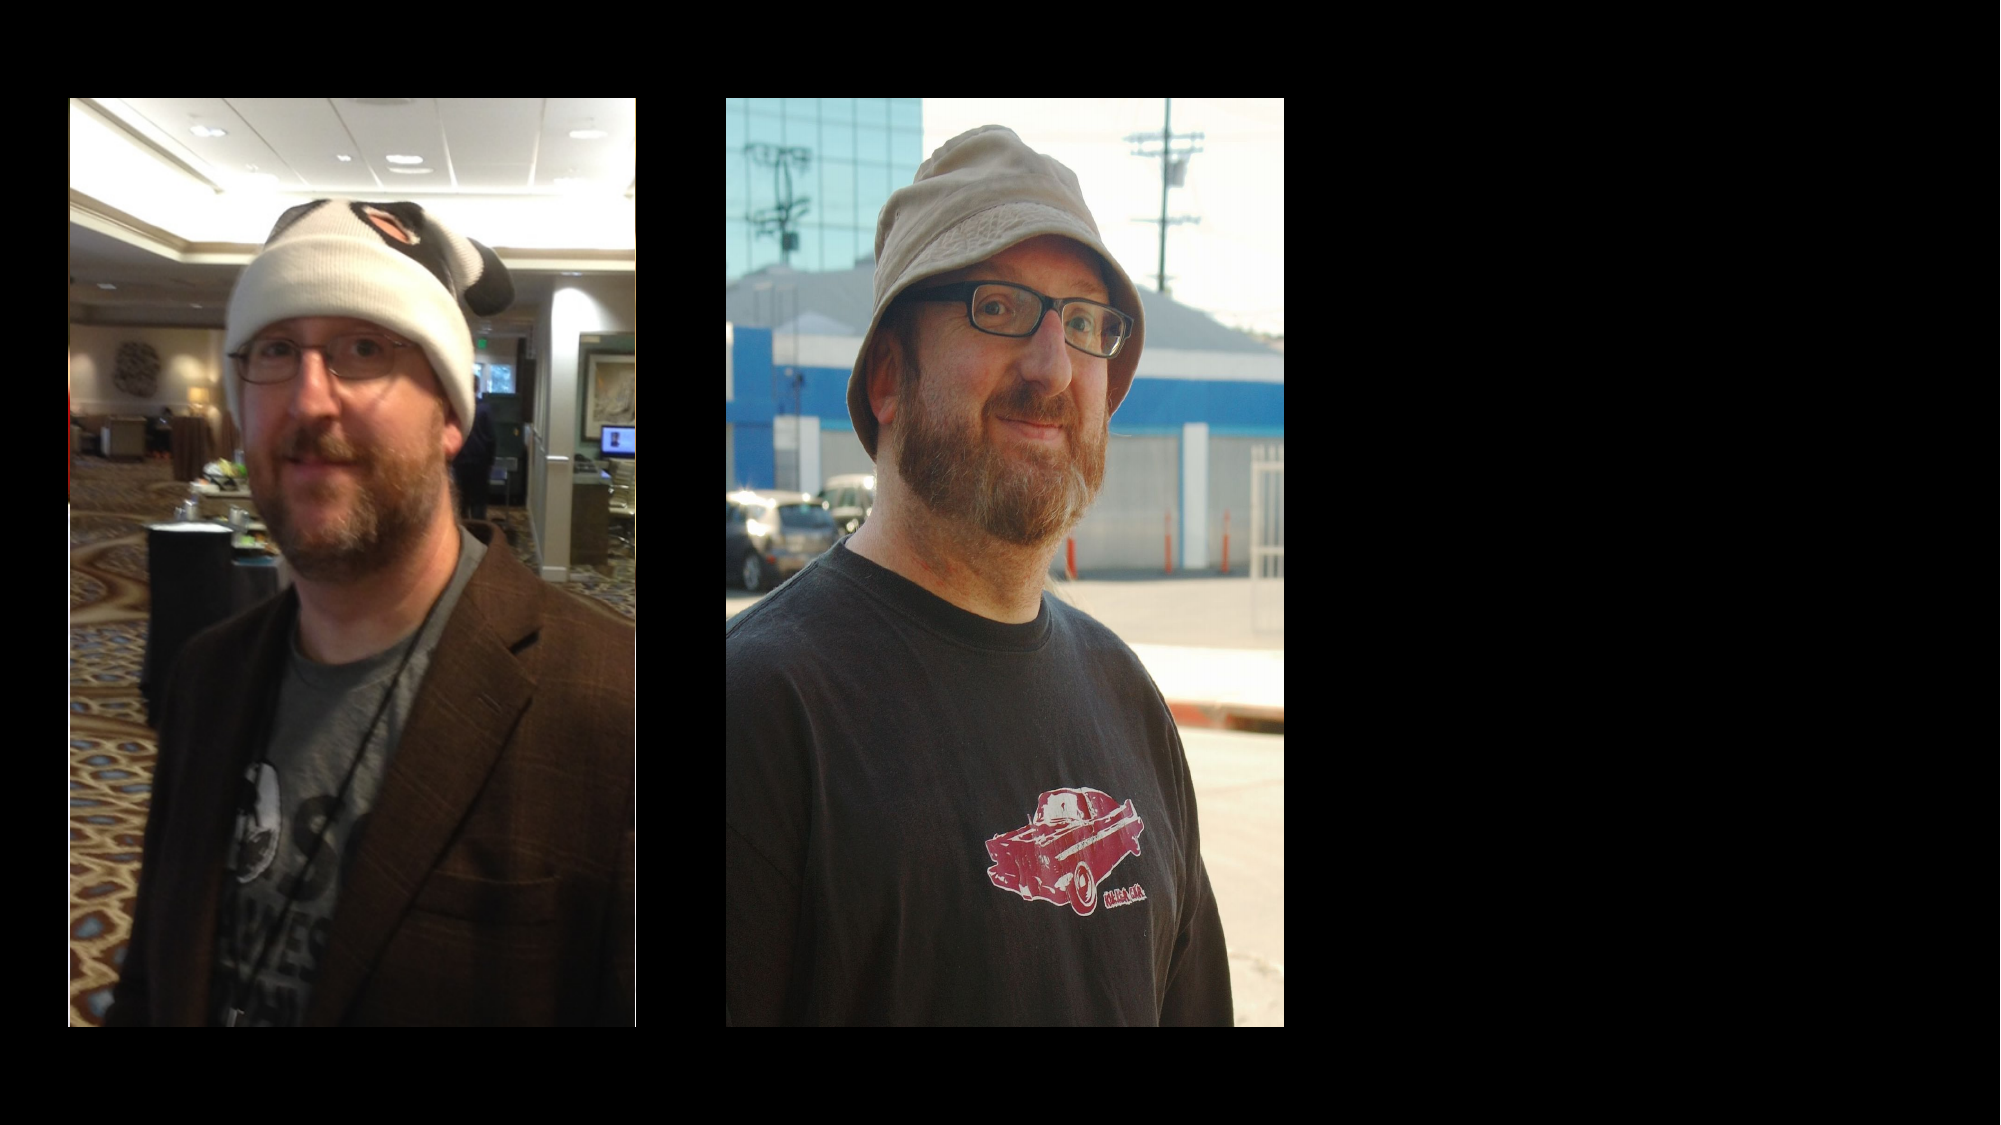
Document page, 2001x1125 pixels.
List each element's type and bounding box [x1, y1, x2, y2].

picture [68, 98, 636, 1027]
picture [726, 98, 1284, 1027]
